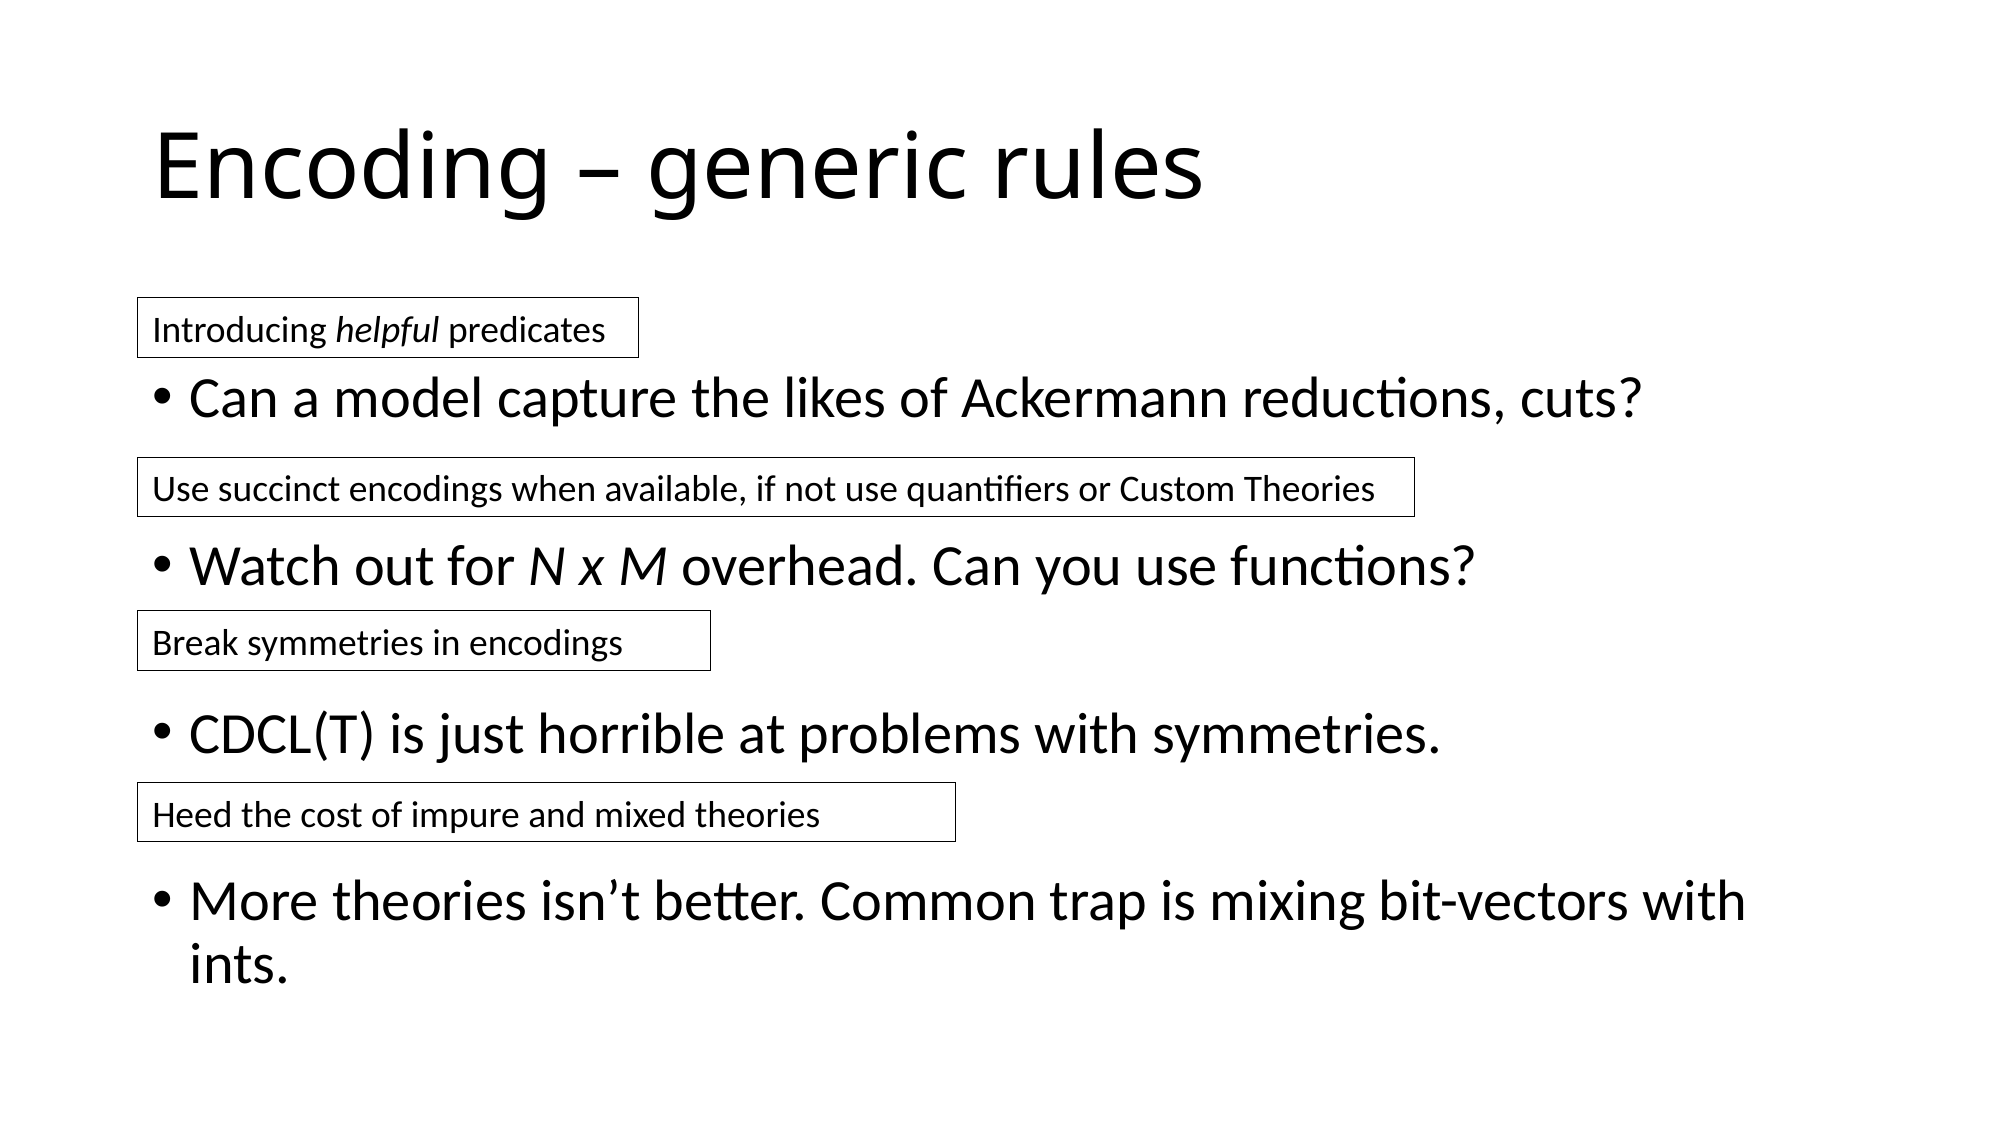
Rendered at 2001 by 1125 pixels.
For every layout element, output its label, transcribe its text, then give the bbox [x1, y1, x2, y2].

title Encoding – generic rules [137, 59, 1863, 278]
list Can a model capture the likes of Ackermann reductions, cuts? Watch out for N x M overhead. Can you use functions? CDCL(T) is just horrible at problems with symmetries. More theories isn’t better. Common trap is mixing bit-vectors with ints. [137, 360, 1863, 1074]
text_box Introducing helpful predicates [137, 297, 639, 358]
